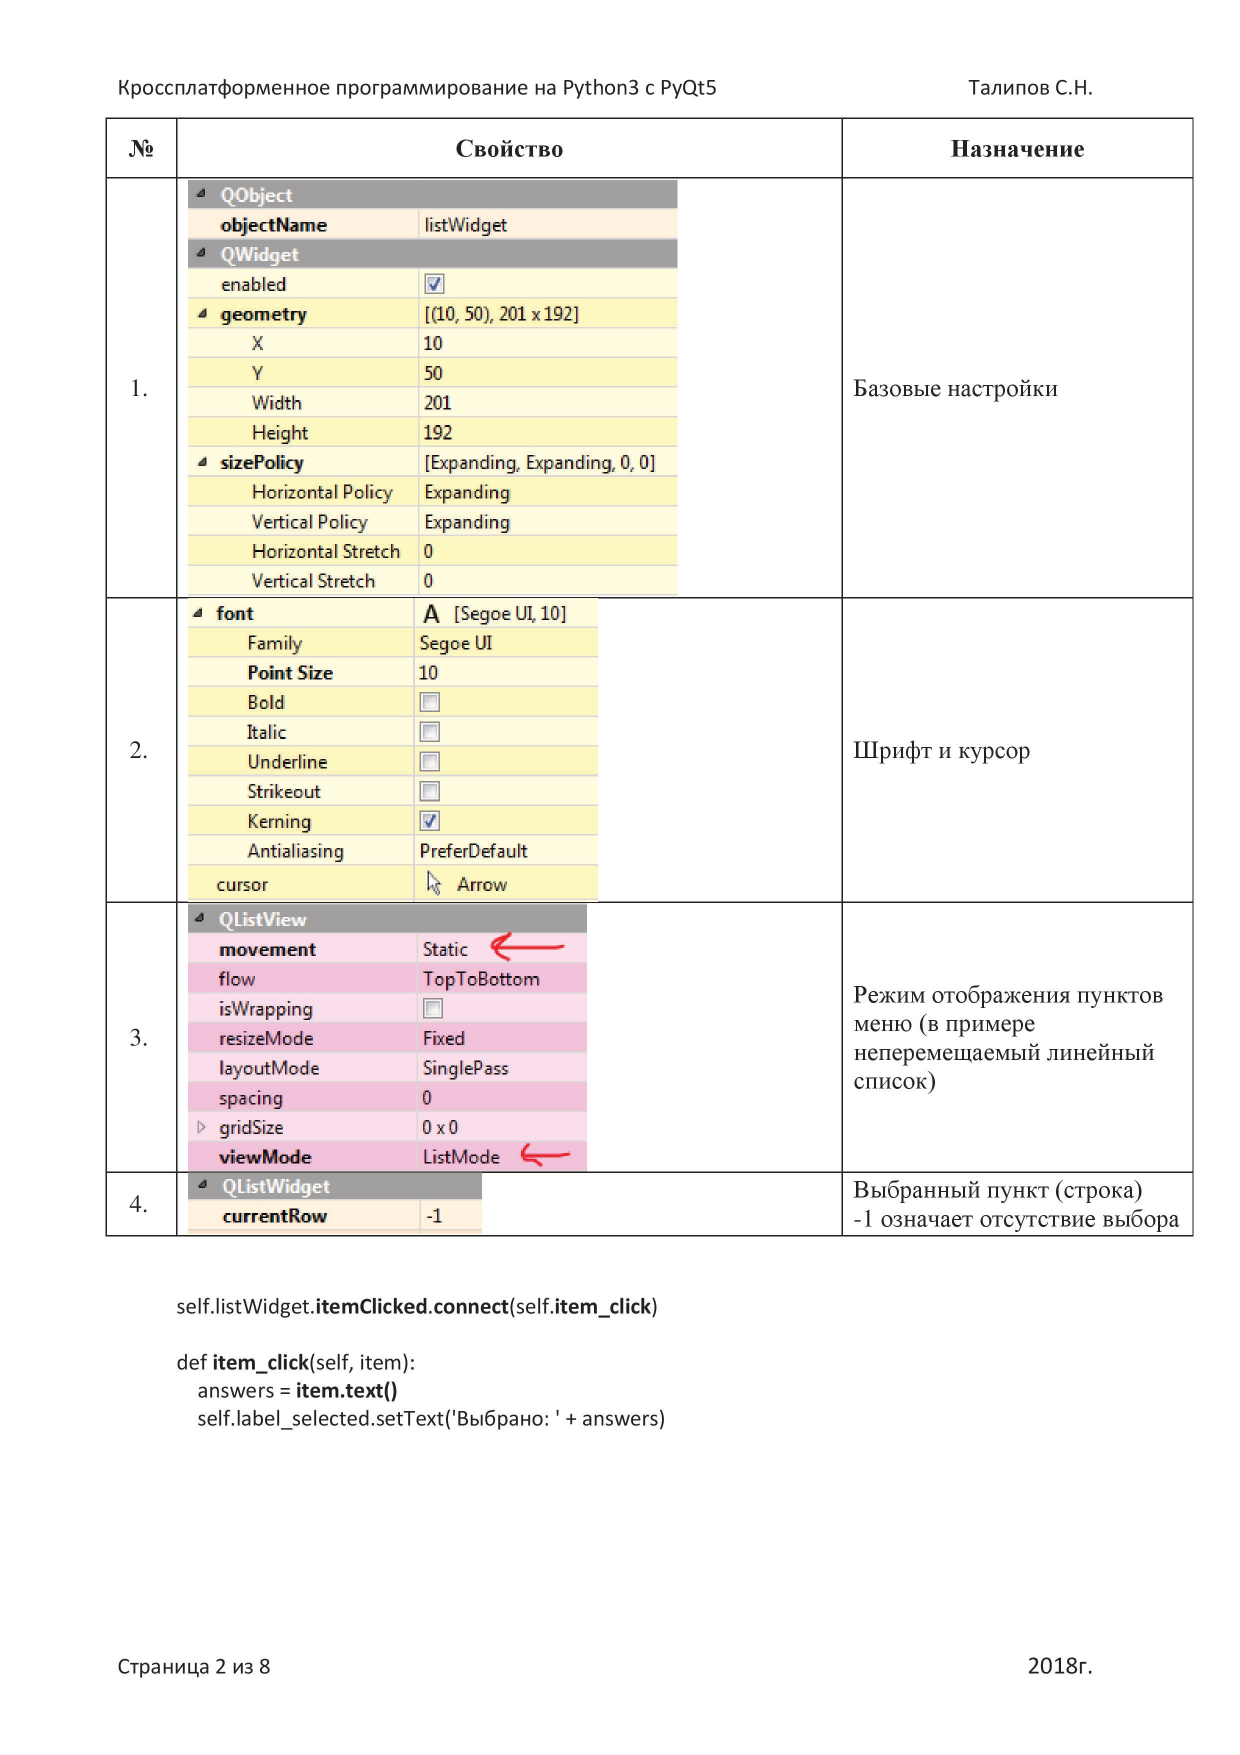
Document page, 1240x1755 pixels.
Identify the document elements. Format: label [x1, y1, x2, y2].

text_box [0, 0, 1240, 1754]
